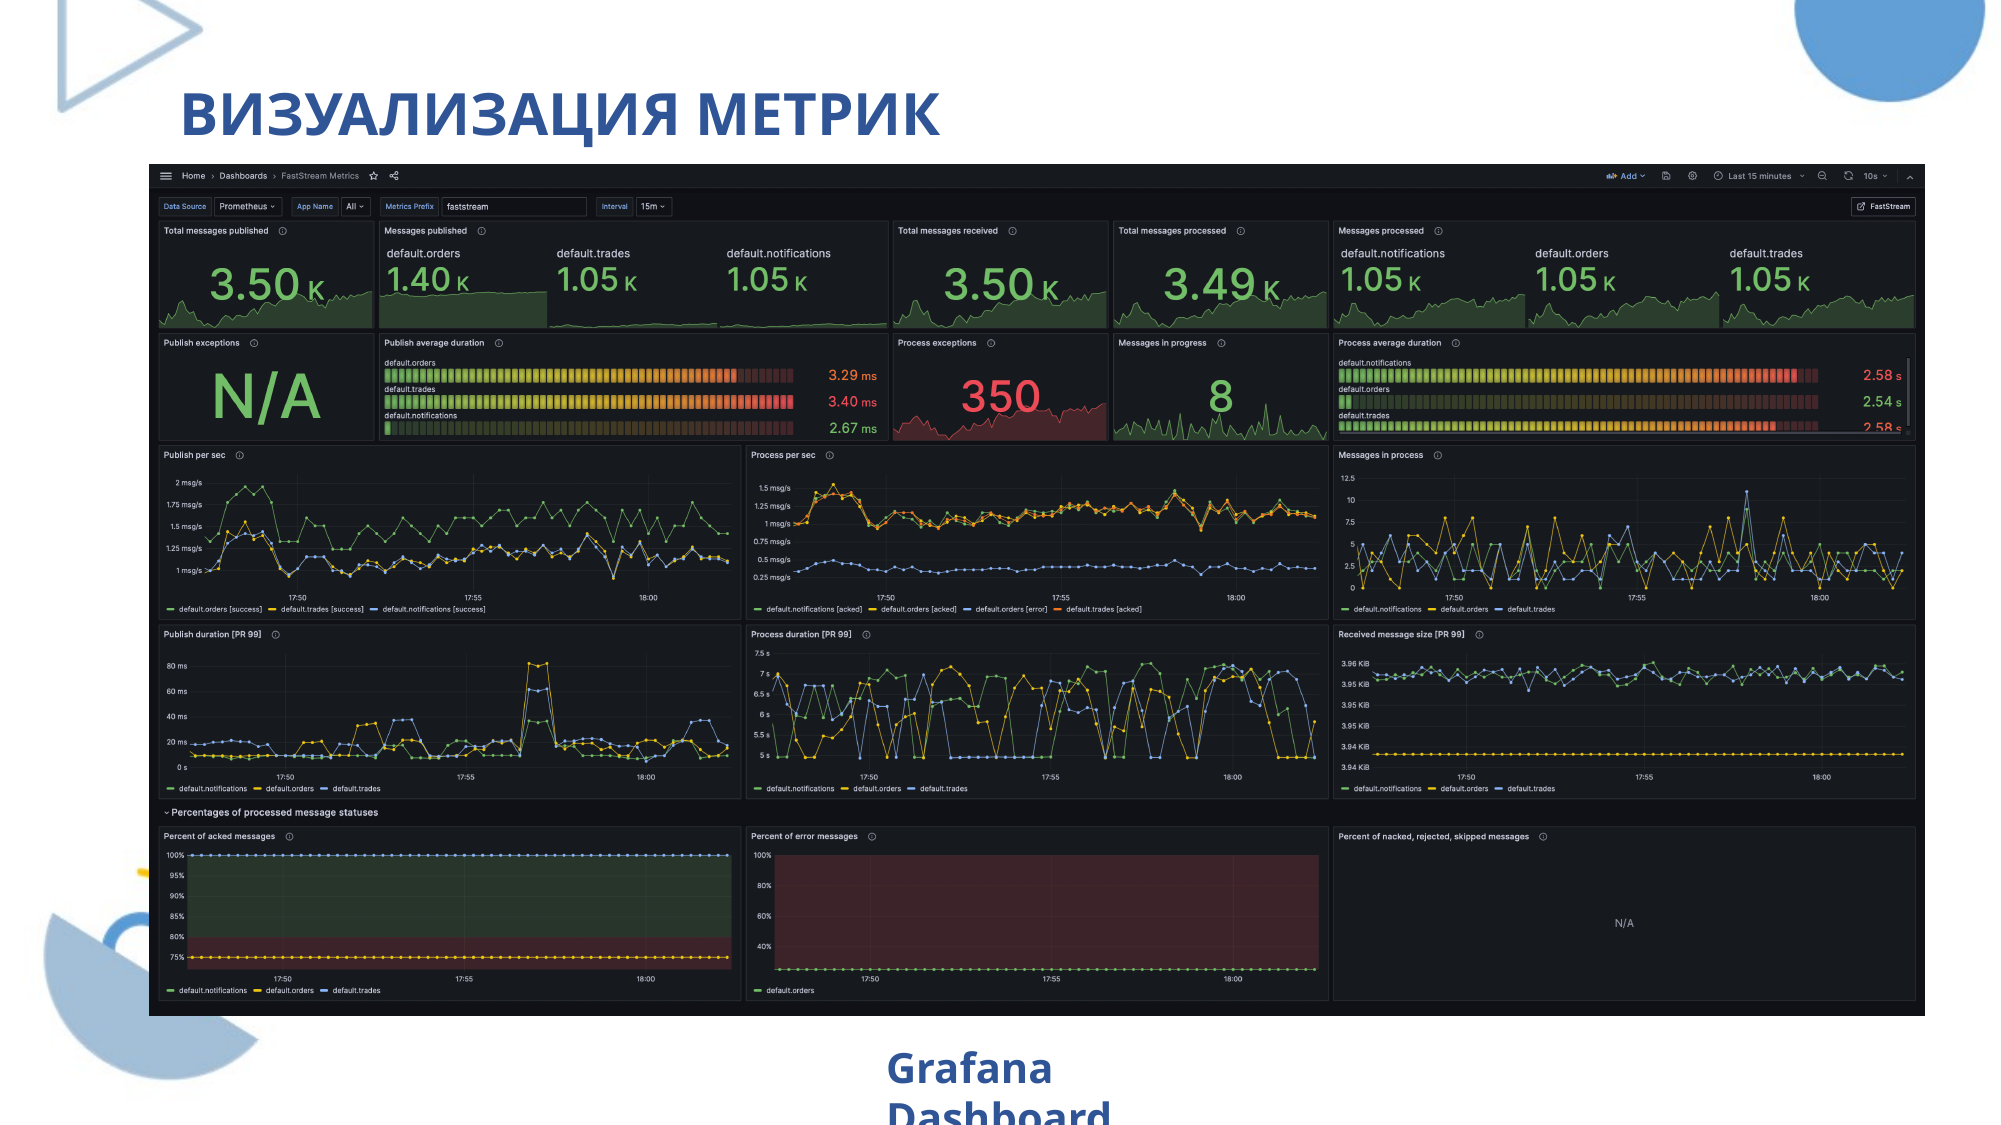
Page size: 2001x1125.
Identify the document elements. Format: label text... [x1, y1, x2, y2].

text_box ВИЗУАЛИЗАЦИЯ МЕТРИК [164, 69, 1537, 155]
picture [0, 0, 2001, 1125]
text_box Grafana Dashboard [871, 1034, 1222, 1125]
